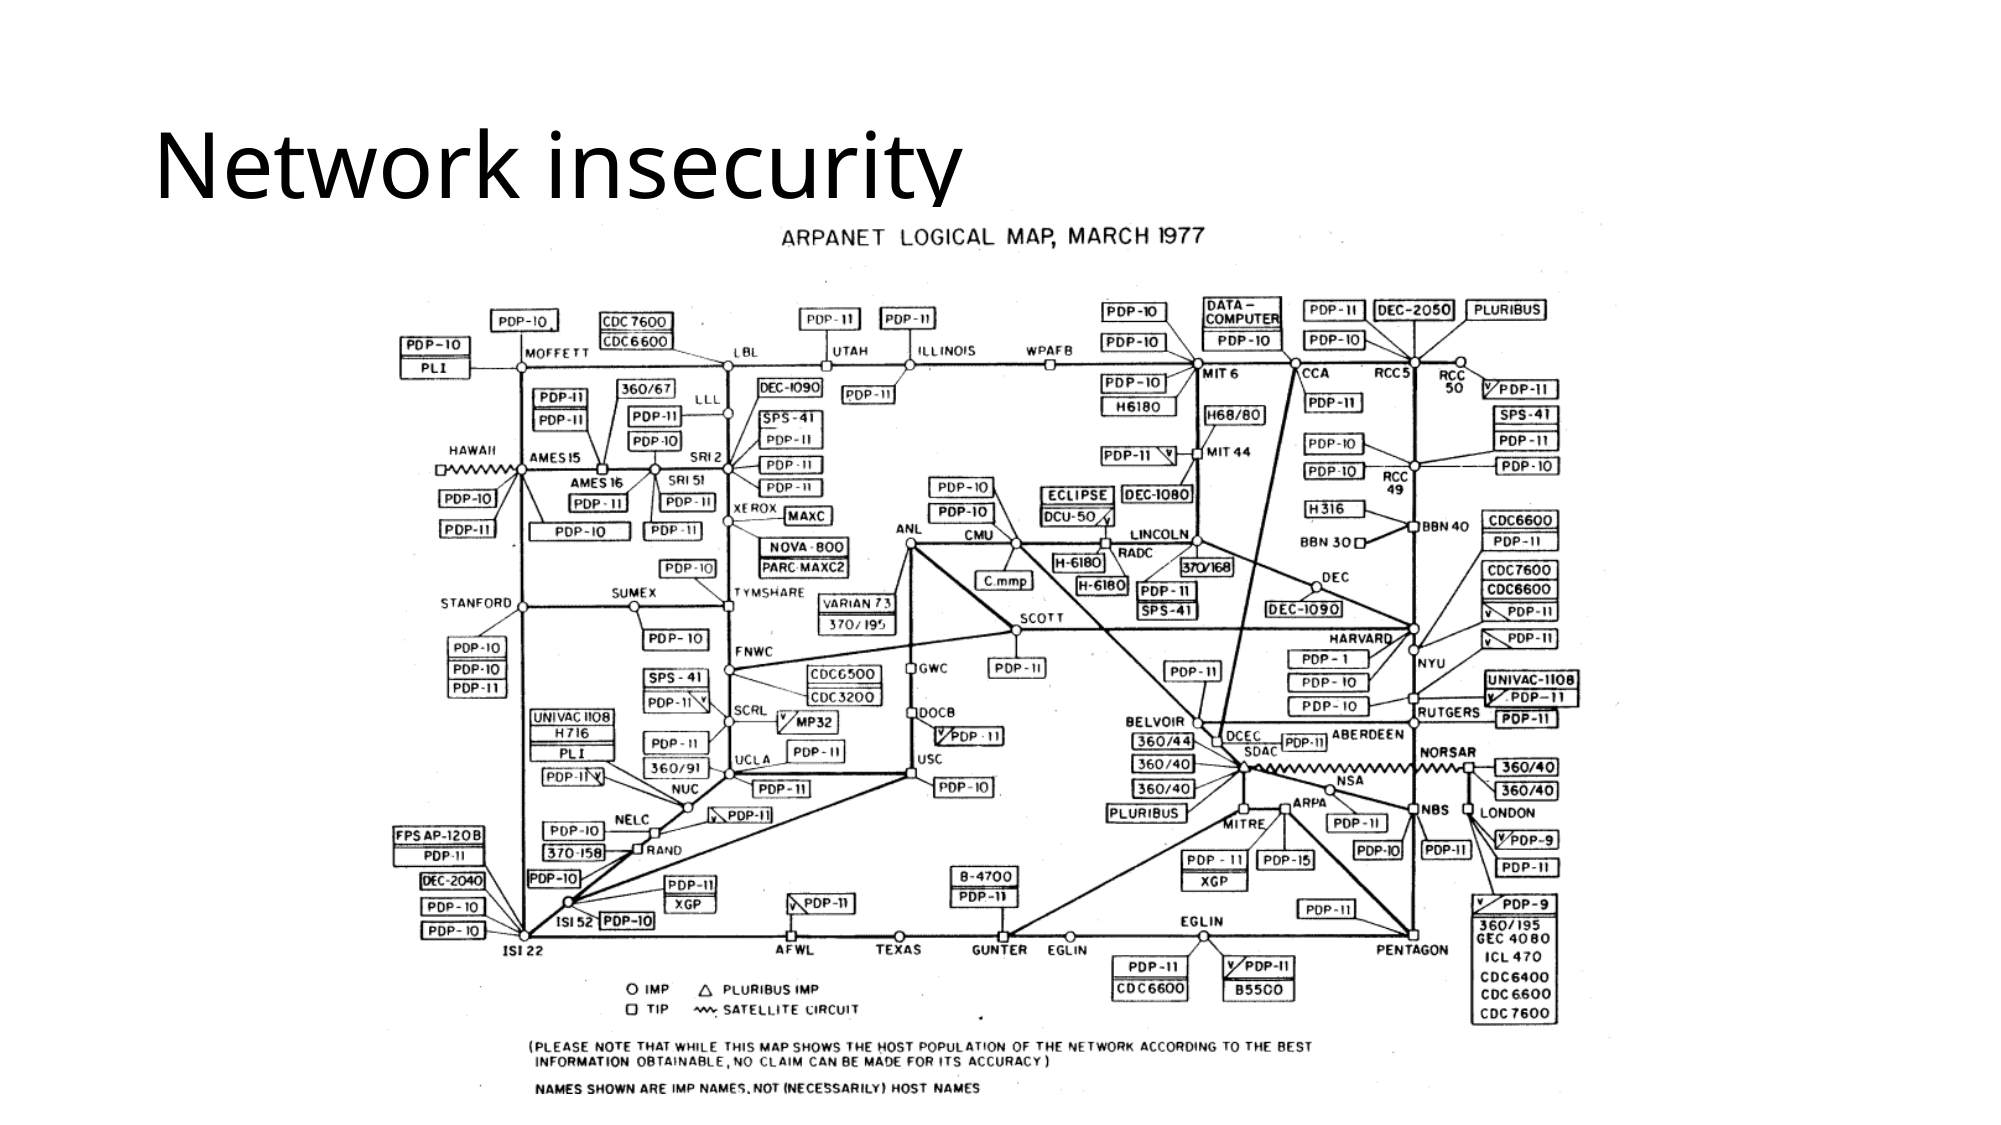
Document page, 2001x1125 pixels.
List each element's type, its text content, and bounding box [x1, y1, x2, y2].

title Network insecurity [137, 59, 1863, 278]
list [381, 207, 1619, 1094]
